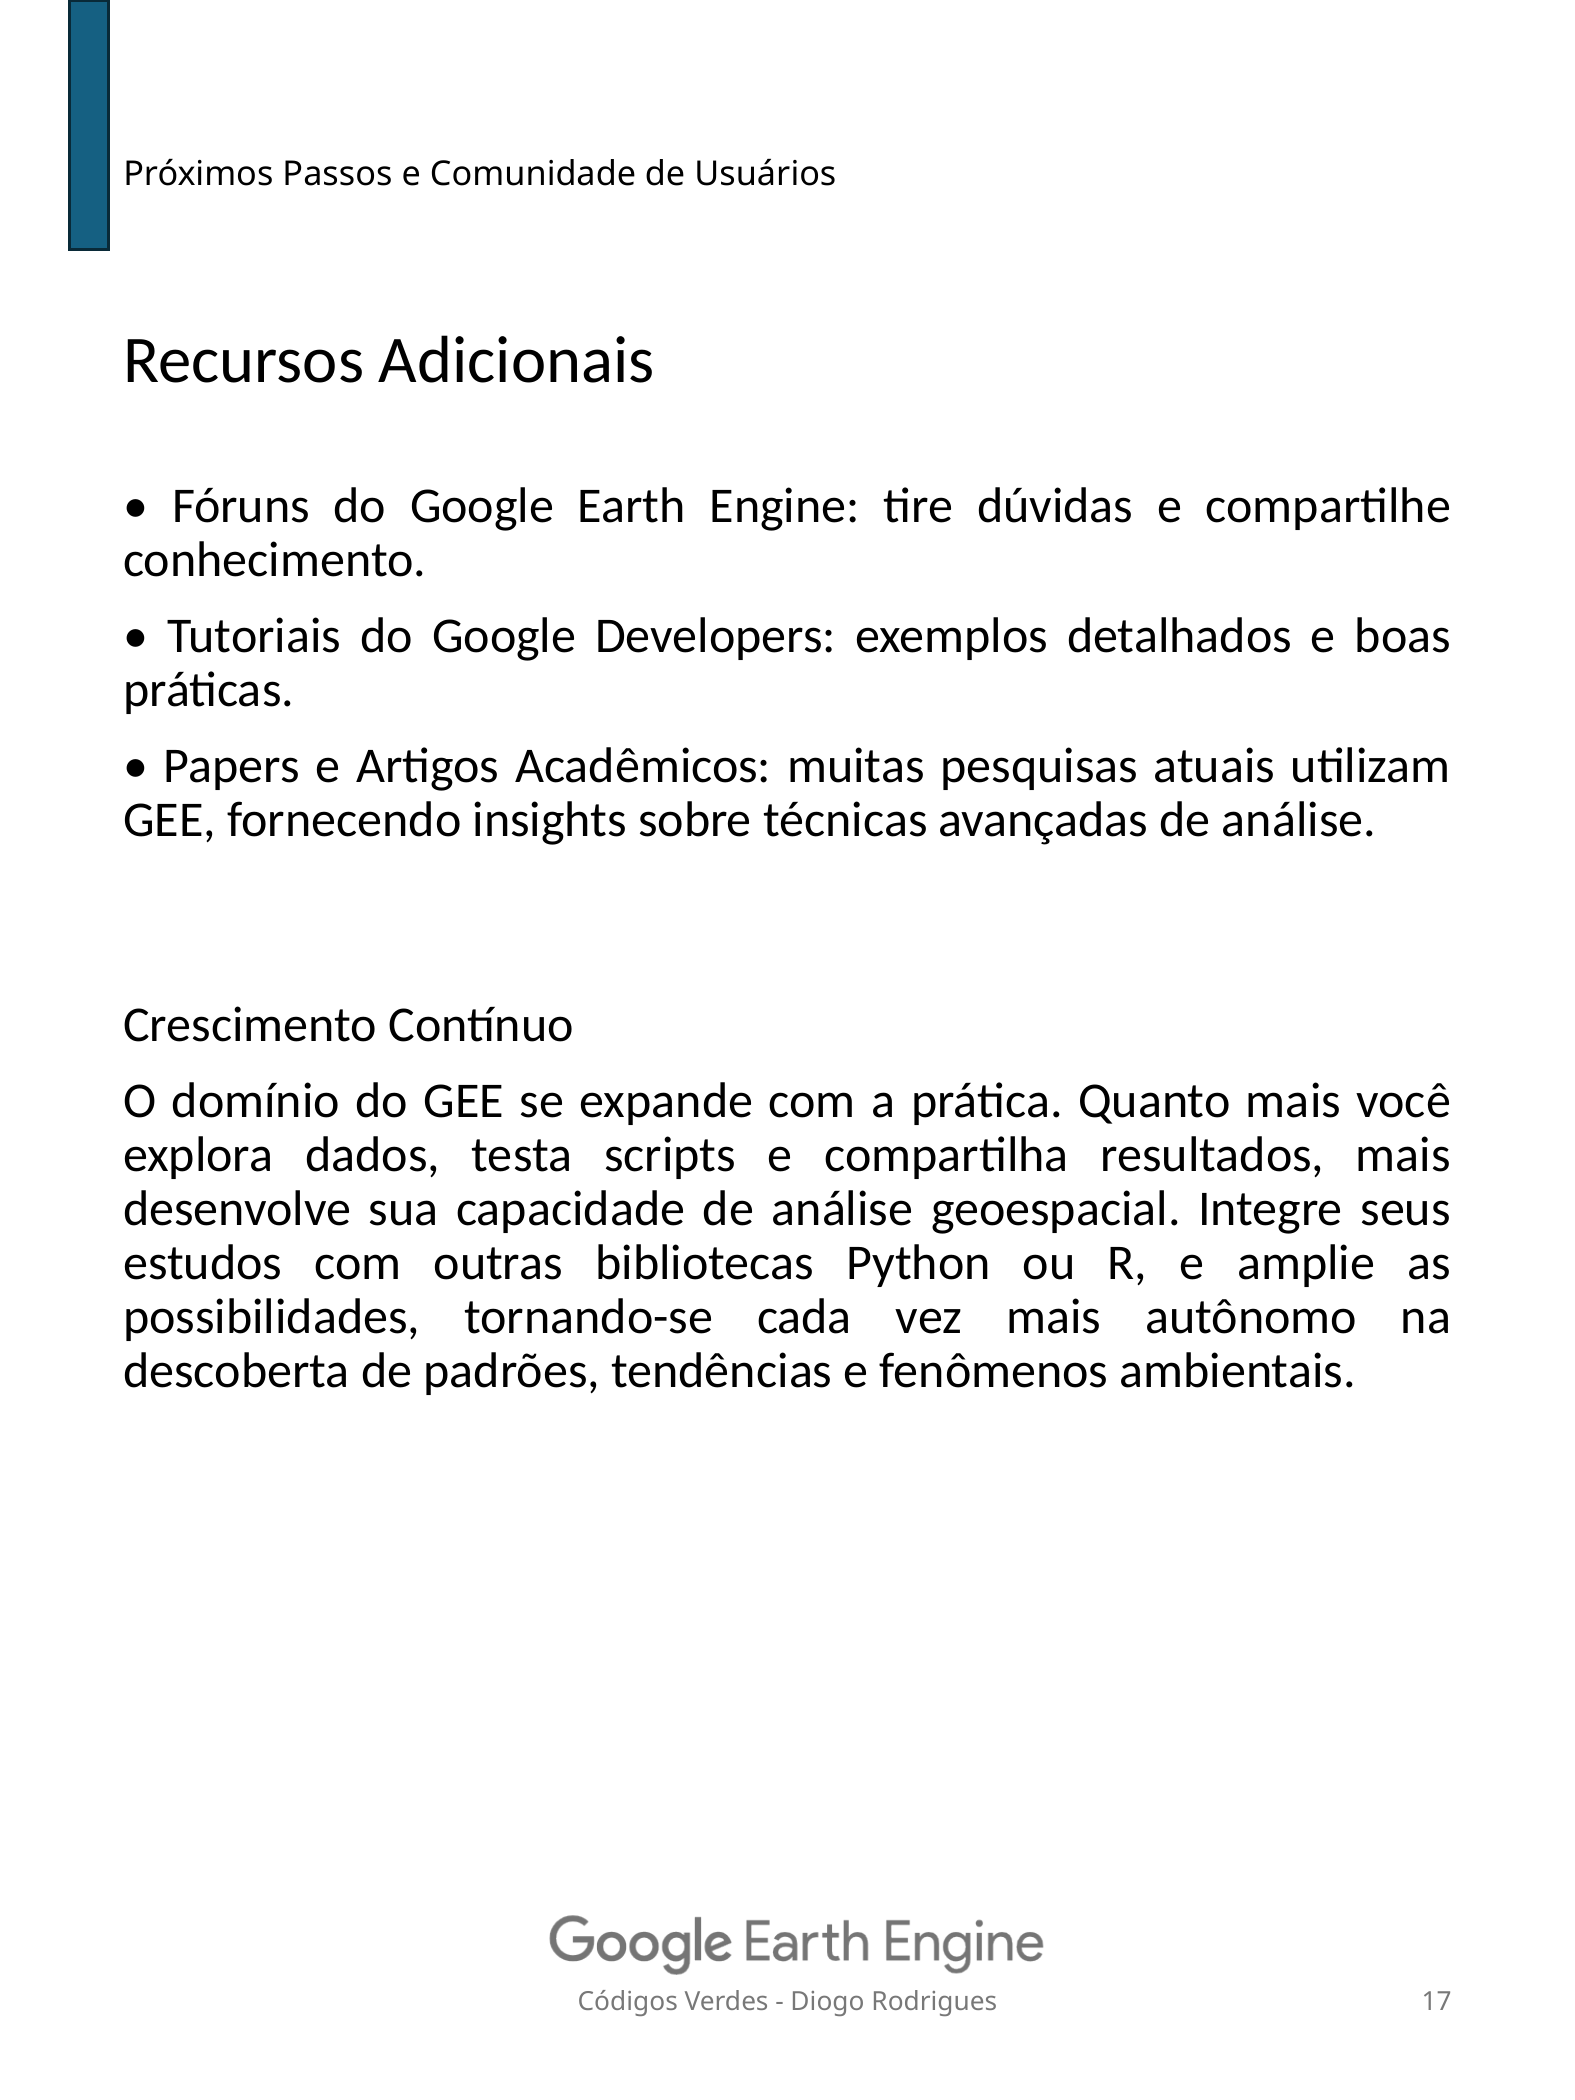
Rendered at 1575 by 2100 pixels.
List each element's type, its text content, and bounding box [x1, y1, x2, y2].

slide_number 17 [1112, 1946, 1467, 2059]
picture [521, 1889, 1054, 2003]
text_box [68, 0, 110, 251]
text_box Recursos Adicionais [108, 295, 1467, 426]
list • Fóruns do Google Earth Engine: tire dúvidas e compartilhe conhecimento. • Tutoriais do Google Developers: exemplos detalhados e boas práticas. • Papers e Artigos Acadêmicos: muitas pesquisas atuais utilizam GEE, fornecendo insights sobre técnicas avançadas de análise. Crescimento Contínuo O domínio do GEE se expande com a prática. Quanto mais você explora dados, testa scripts e compartilha resultados, mais desenvolve sua capacidade de análise geoespacial. Integre seus estudos com outras bibliotecas Python ou R, e amplie as possibilidades, tornando-se cada vez mais autônomo na descoberta de padrões, tendências e fenômenos ambientais. [108, 471, 1467, 1805]
footer Códigos Verdes - Diogo Rodrigues [521, 2003, 1054, 2059]
title Próximos Passos e Comunidade de Usuários [110, 111, 1467, 242]
